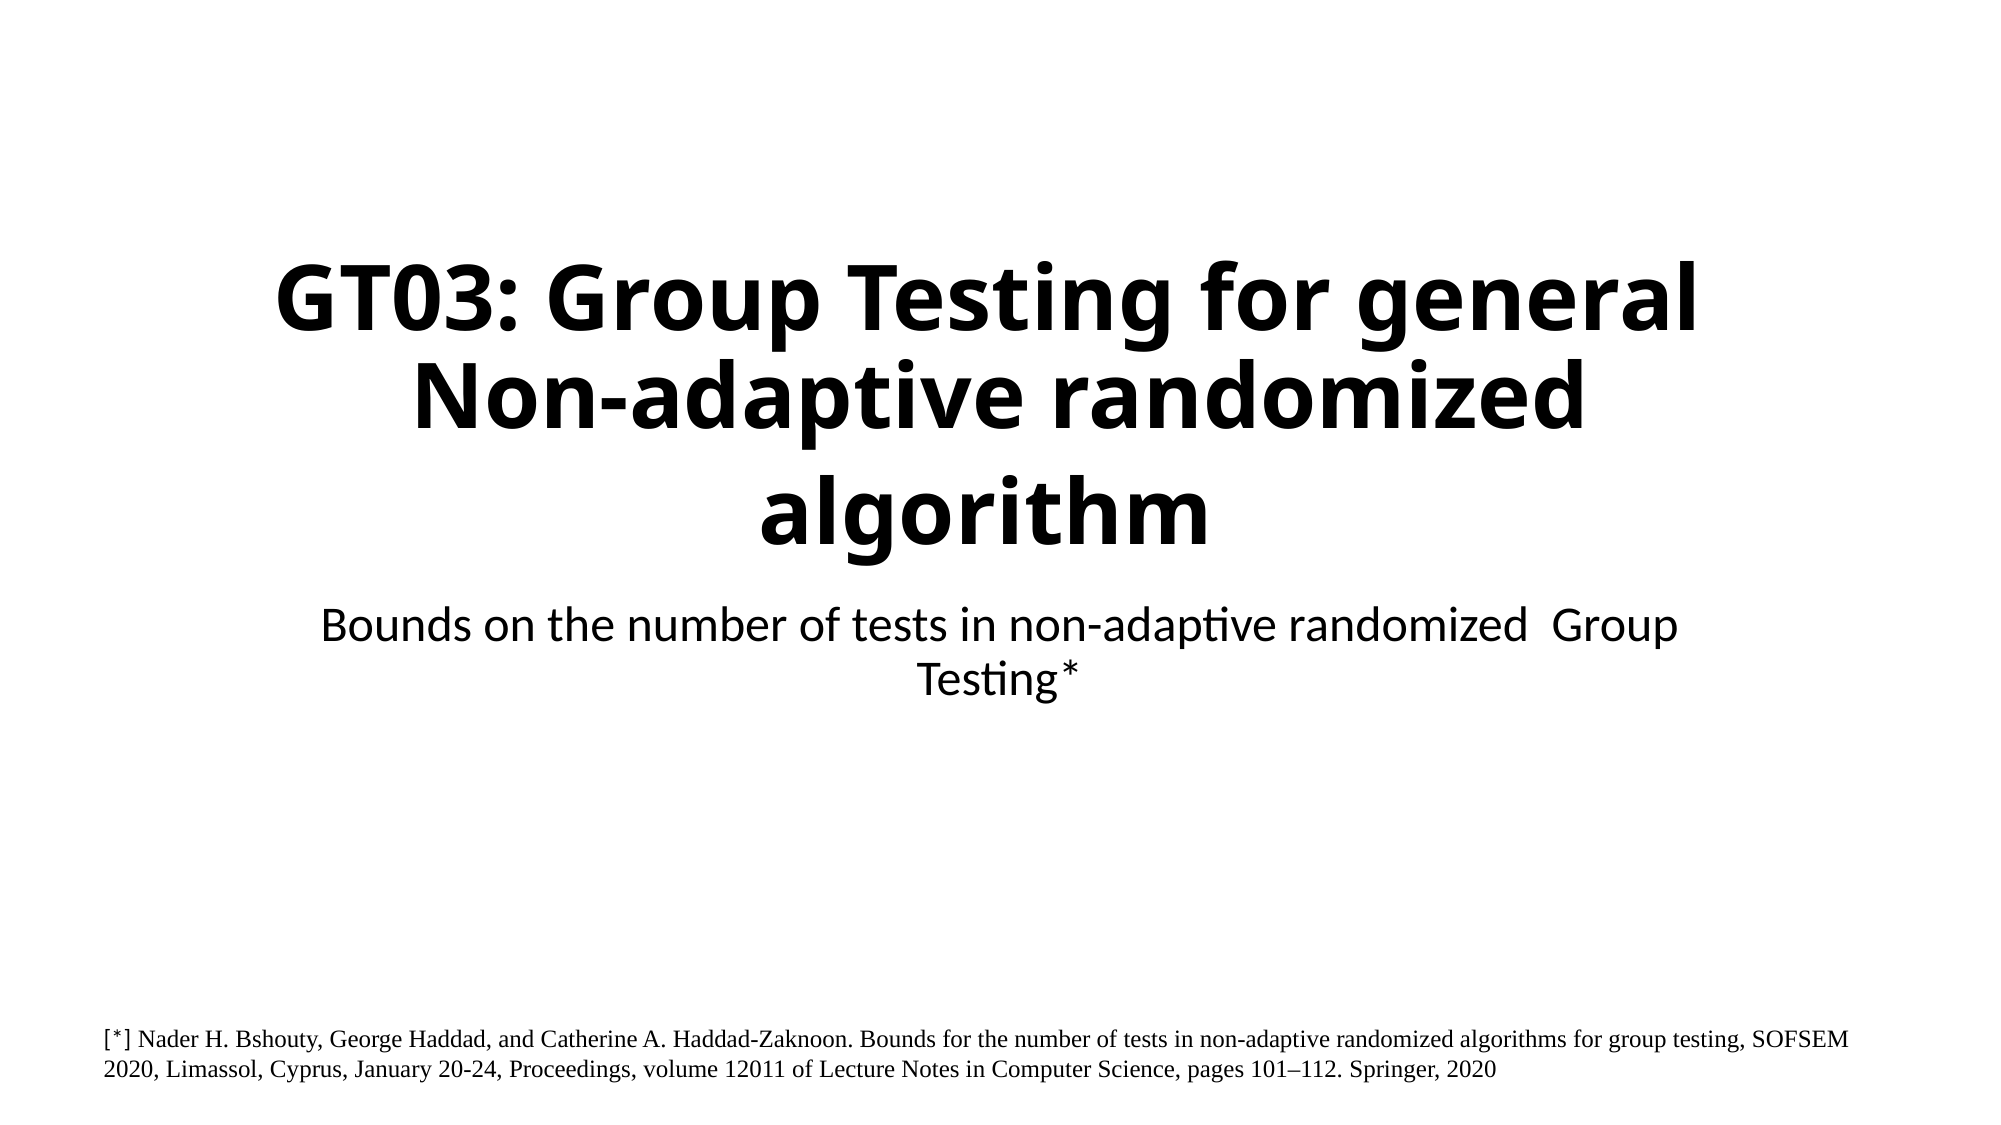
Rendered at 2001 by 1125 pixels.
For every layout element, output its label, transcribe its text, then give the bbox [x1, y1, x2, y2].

subtitle Bounds on the number of tests in non-adaptive randomized Group Testing* [249, 590, 1750, 863]
text_box [*] Nader H. Bshouty, George Haddad, and Catherine A. Haddad-Zaknoon. Bounds for the number of tests in non-adaptive randomized algorithms for group testing, SOFSEM 2020, Limassol, Cyprus, January 20-24, Proceedings, volume 12011 of Lecture Notes in Computer Science, pages 101–112. Springer, 2020 [88, 1015, 1875, 1090]
